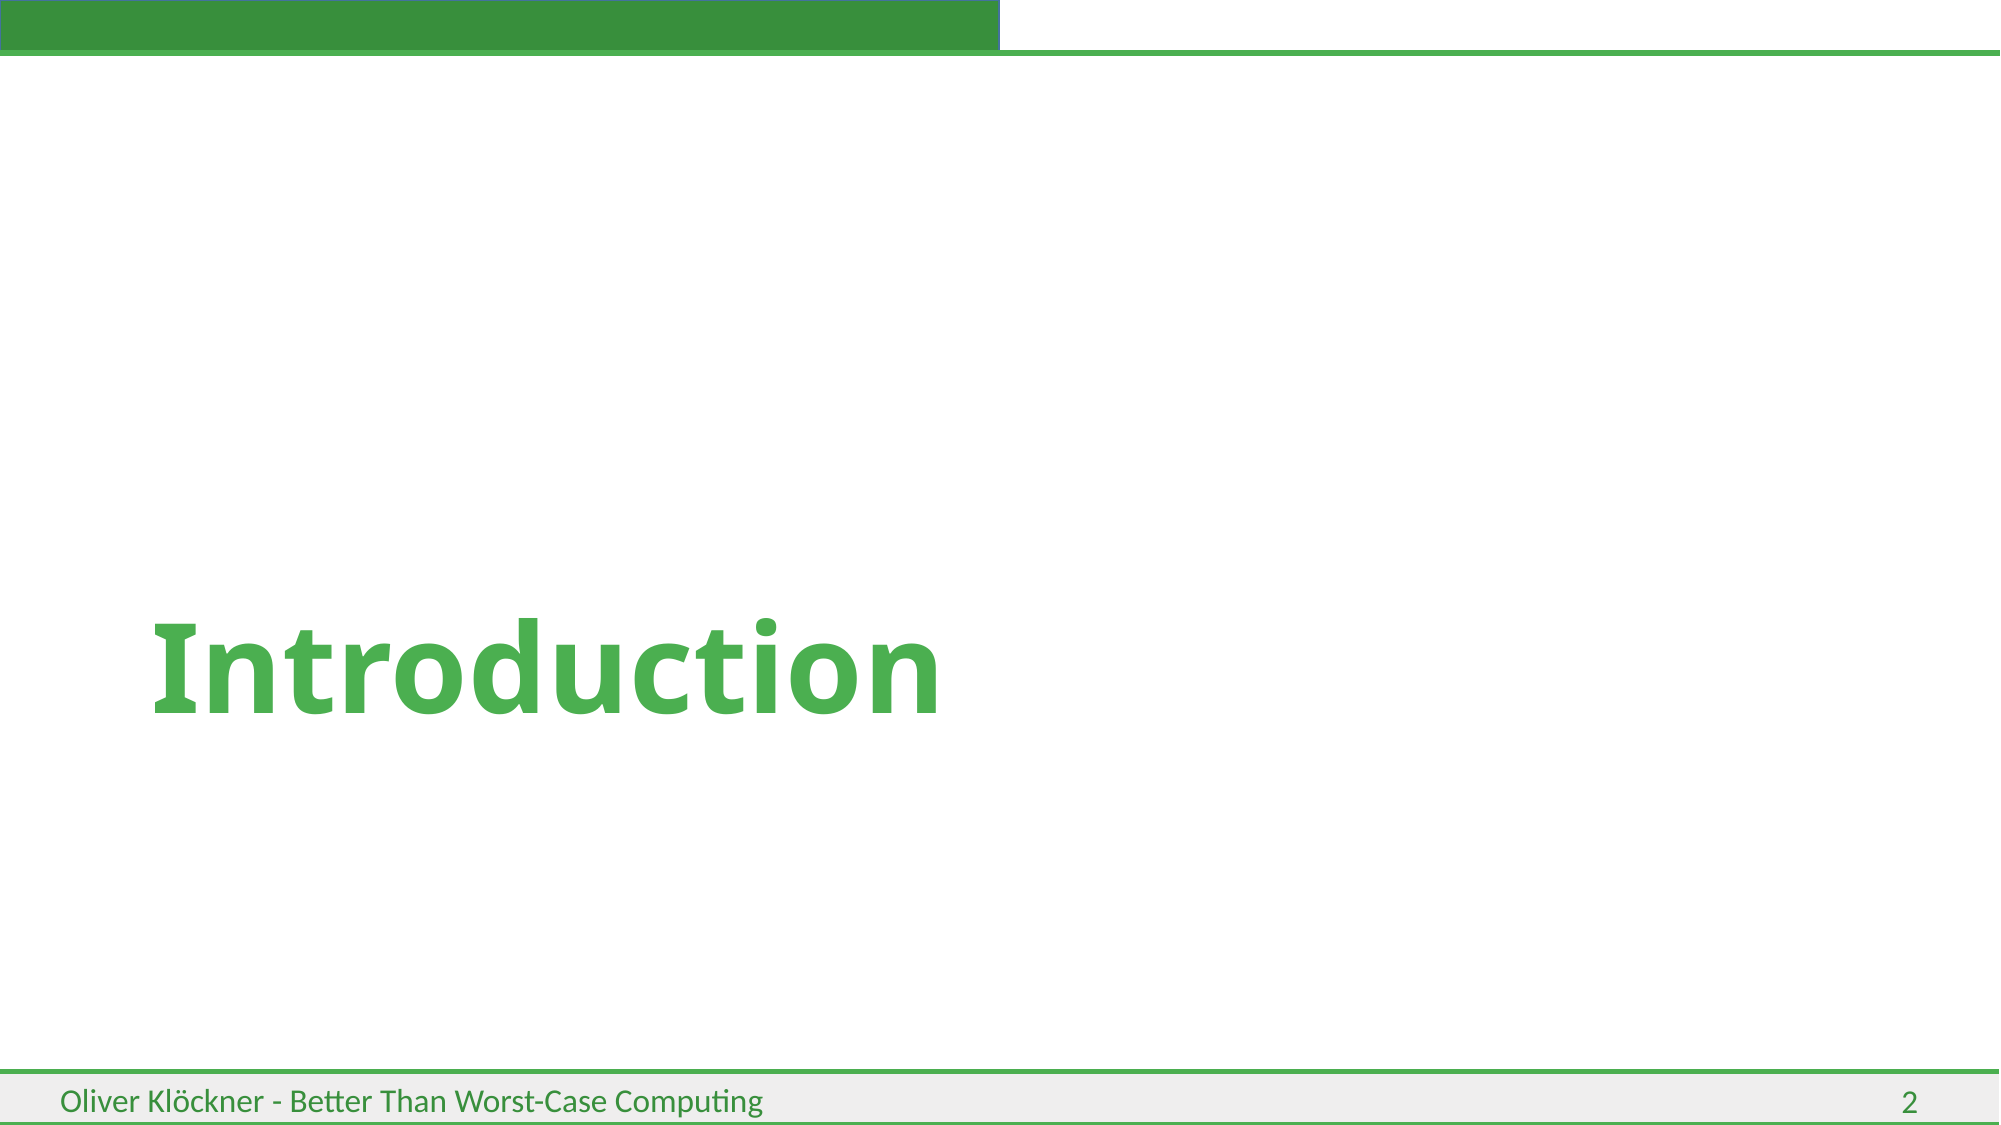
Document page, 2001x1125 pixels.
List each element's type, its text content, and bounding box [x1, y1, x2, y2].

footer Oliver Klöckner - Better Than Worst-Case Computing [45, 1071, 988, 1125]
slide_number 2 [1483, 1069, 1934, 1125]
title Introduction [136, 280, 1862, 749]
